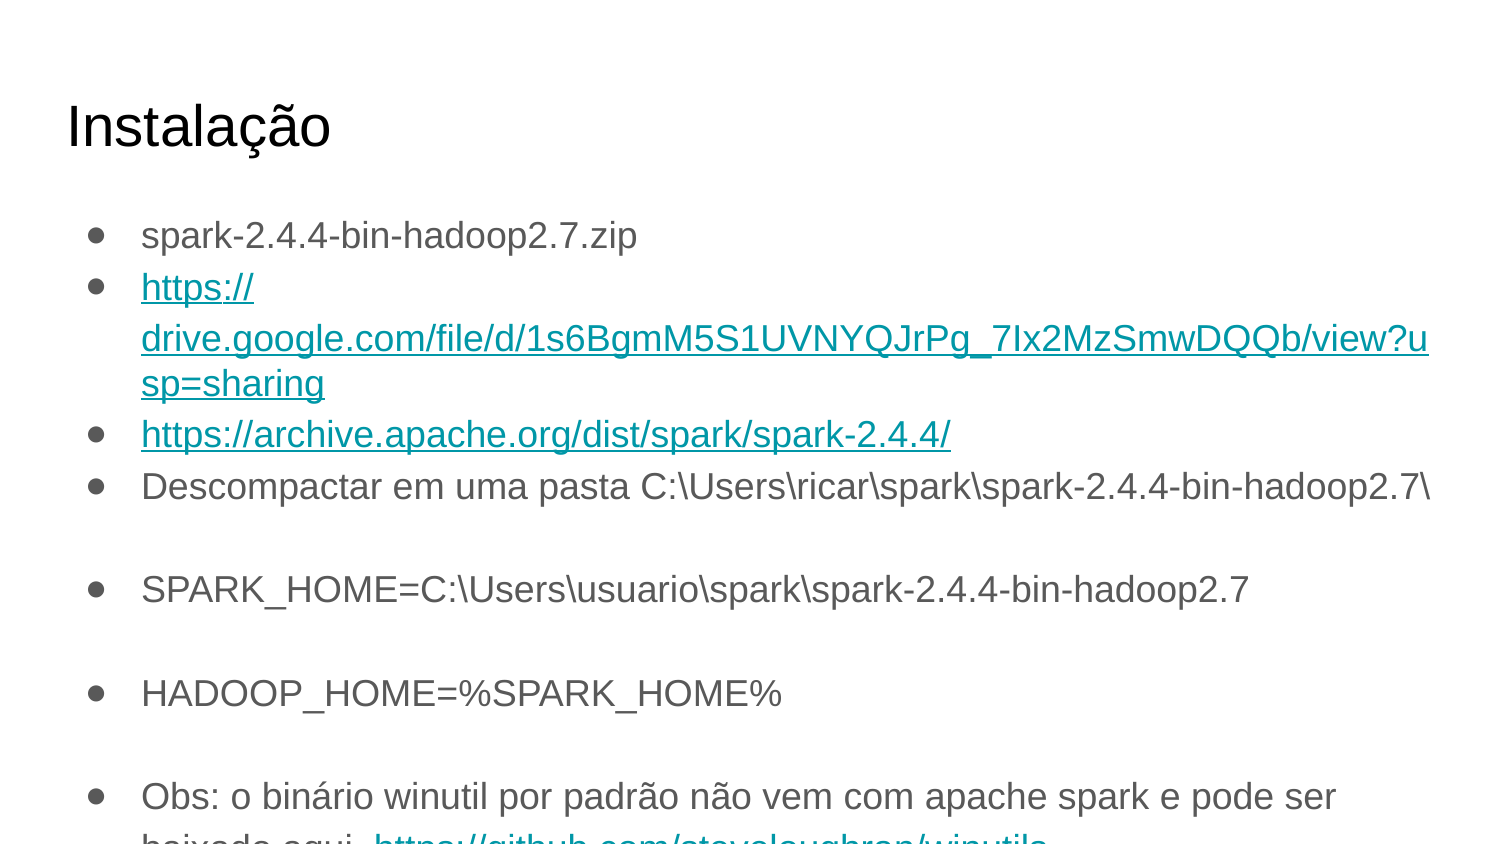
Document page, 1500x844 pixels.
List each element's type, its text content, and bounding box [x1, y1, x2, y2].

title Instalação [51, 72, 1449, 167]
list spark-2.4.4-bin-hadoop2.7.zip https://drive.google.com/file/d/1s6BgmM5S1UVNYQJrPg_7Ix2MzSmwDQQb/view?usp=sharing https://archive.apache.org/dist/spark/spark-2.4.4/ Descompactar em uma pasta C:\Users\ricar\spark\spark-2.4.4-bin-hadoop2.7\ SPARK_HOME=C:\Users\usuario\spark\spark-2.4.4-bin-hadoop2.7 HADOOP_HOME=%SPARK_HOME% Obs: o binário winutil por padrão não vem com apache spark e pode ser baixado aqui https://github.com/steveloughran/winutils [51, 189, 1449, 750]
